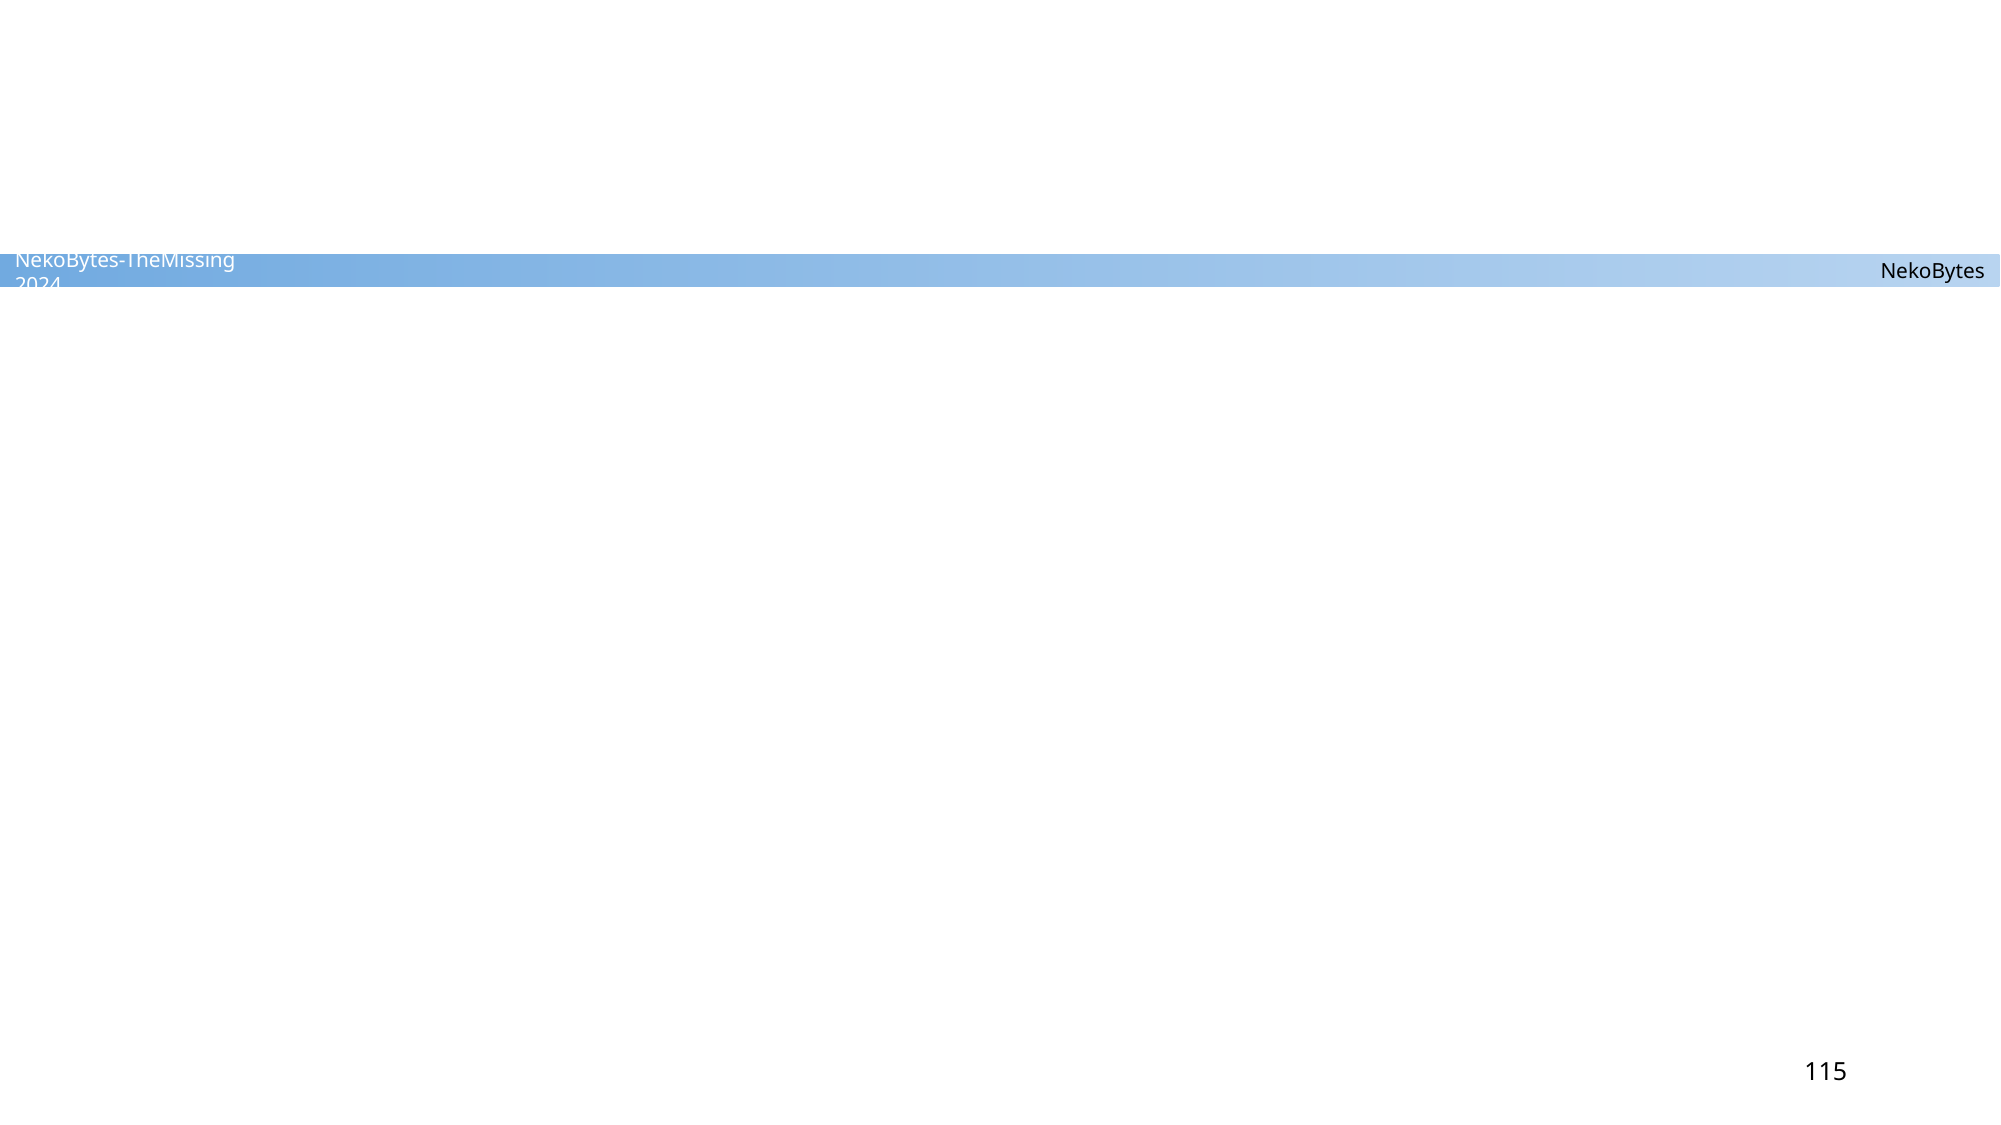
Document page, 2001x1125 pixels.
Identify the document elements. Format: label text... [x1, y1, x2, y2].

slide_number 115 [1412, 1042, 1863, 1103]
